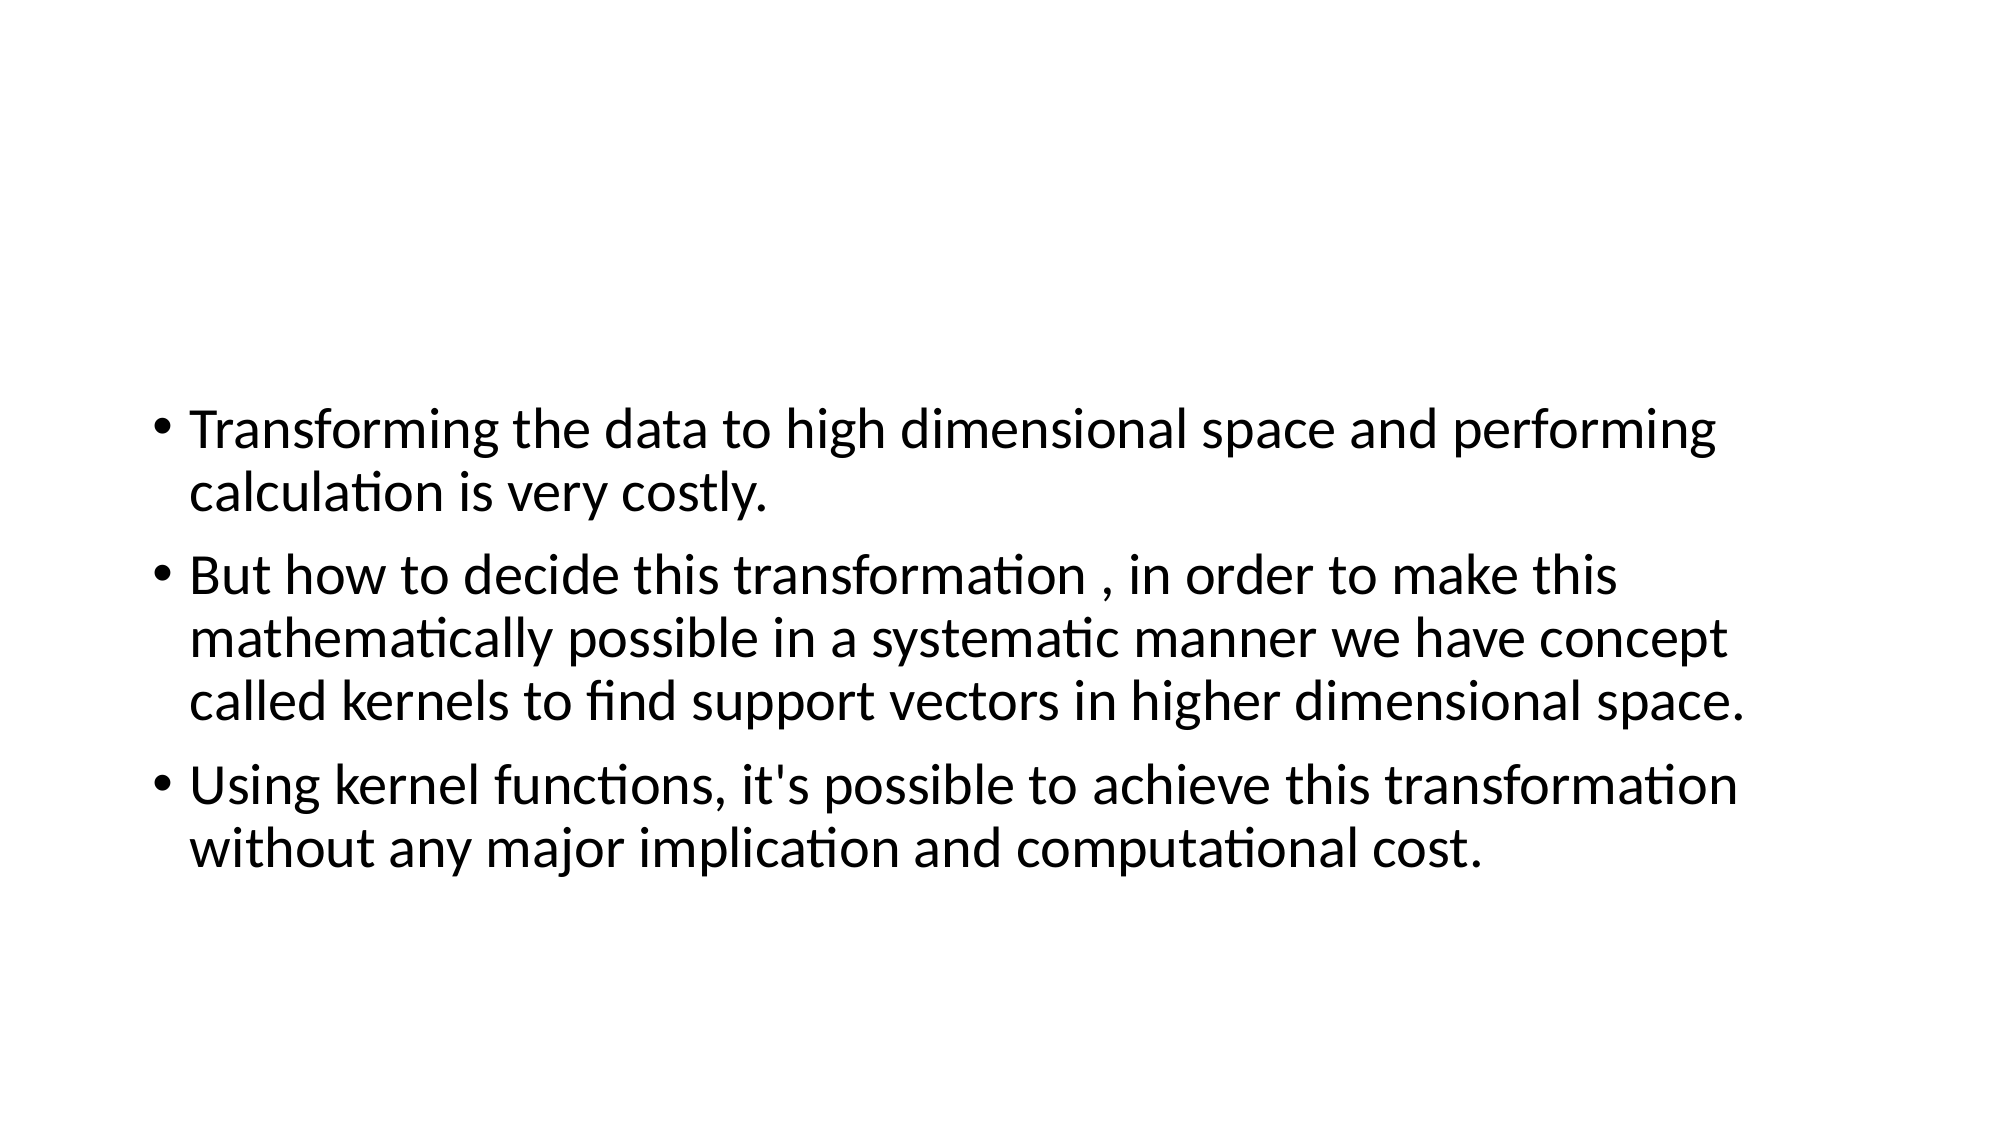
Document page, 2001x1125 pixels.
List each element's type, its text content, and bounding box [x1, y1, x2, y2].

list Transforming the data to high dimensional space and performing calculation is very costly. But how to decide this transformation , in order to make this mathematically possible in a systematic manner we have concept called kernels to find support vectors in higher dimensional space. Using kernel functions, it's possible to achieve this transformation without any major implication and computational cost. [137, 299, 1863, 1014]
